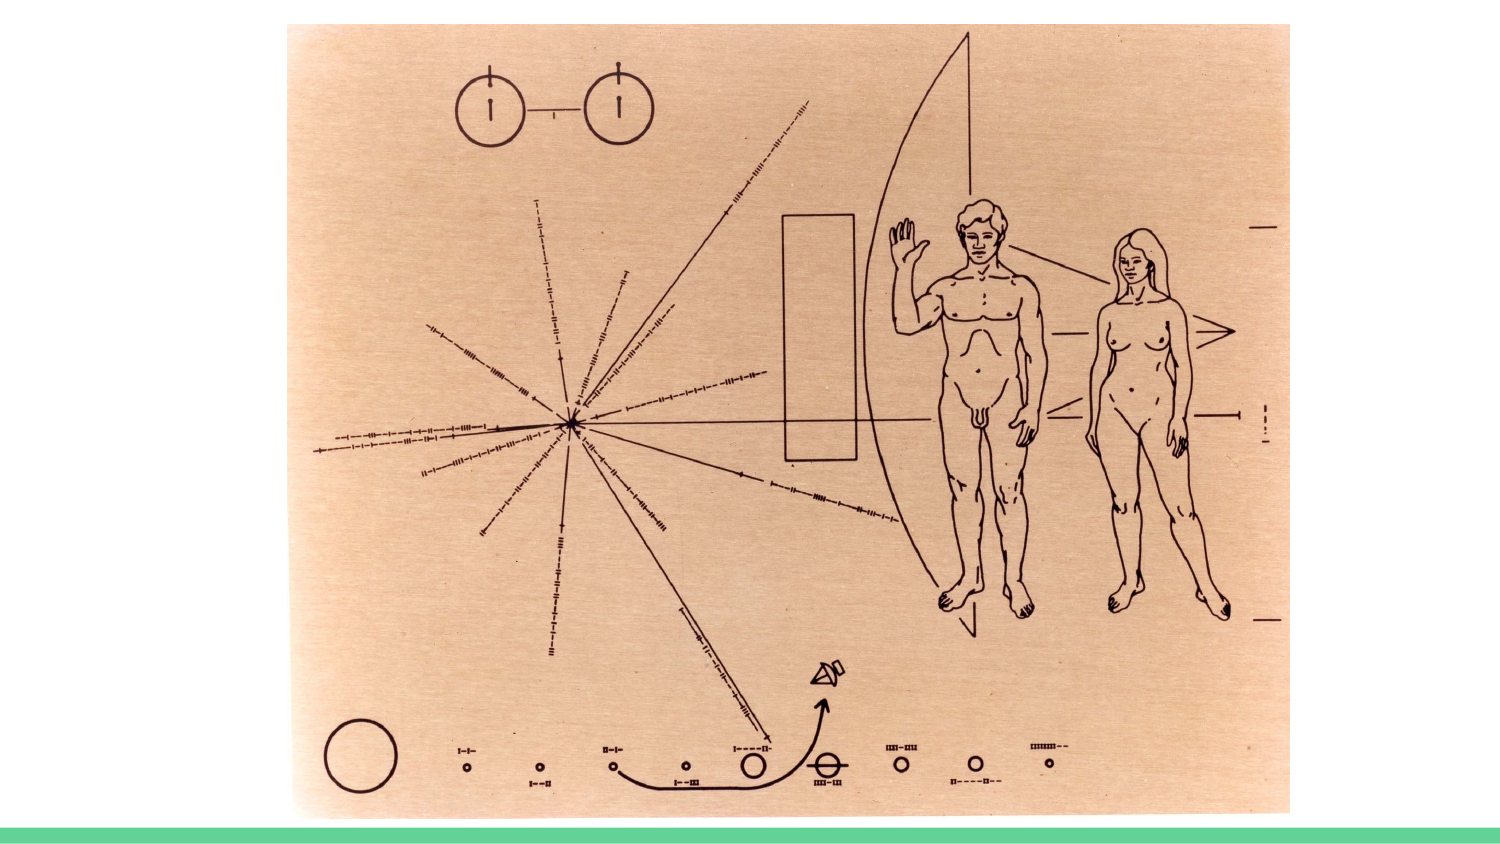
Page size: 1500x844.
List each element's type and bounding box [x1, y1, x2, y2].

picture [287, 24, 1290, 819]
